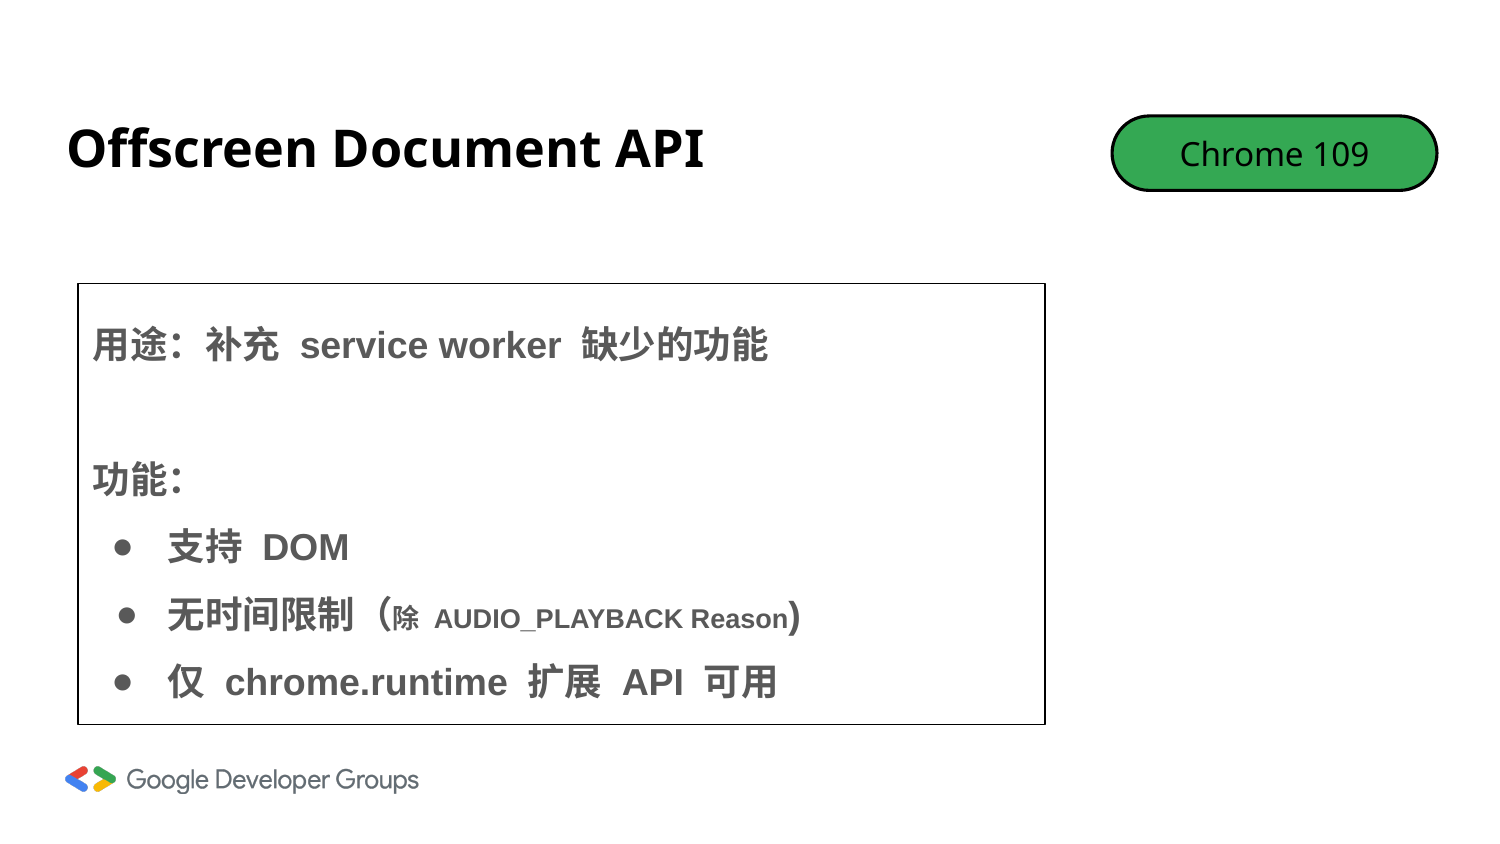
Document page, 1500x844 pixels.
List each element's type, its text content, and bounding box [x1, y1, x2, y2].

text_box 用途：补充 service worker 缺少的功能 功能： 支持 DOM 无时间限制（除 AUDIO_PLAYBACK Reason) 仅 chrome.runtime 扩展 API 可用 [77, 283, 1046, 725]
picture [64, 766, 419, 794]
title Offscreen Document API [51, 112, 860, 194]
text_box Chrome 109 [1112, 115, 1437, 191]
